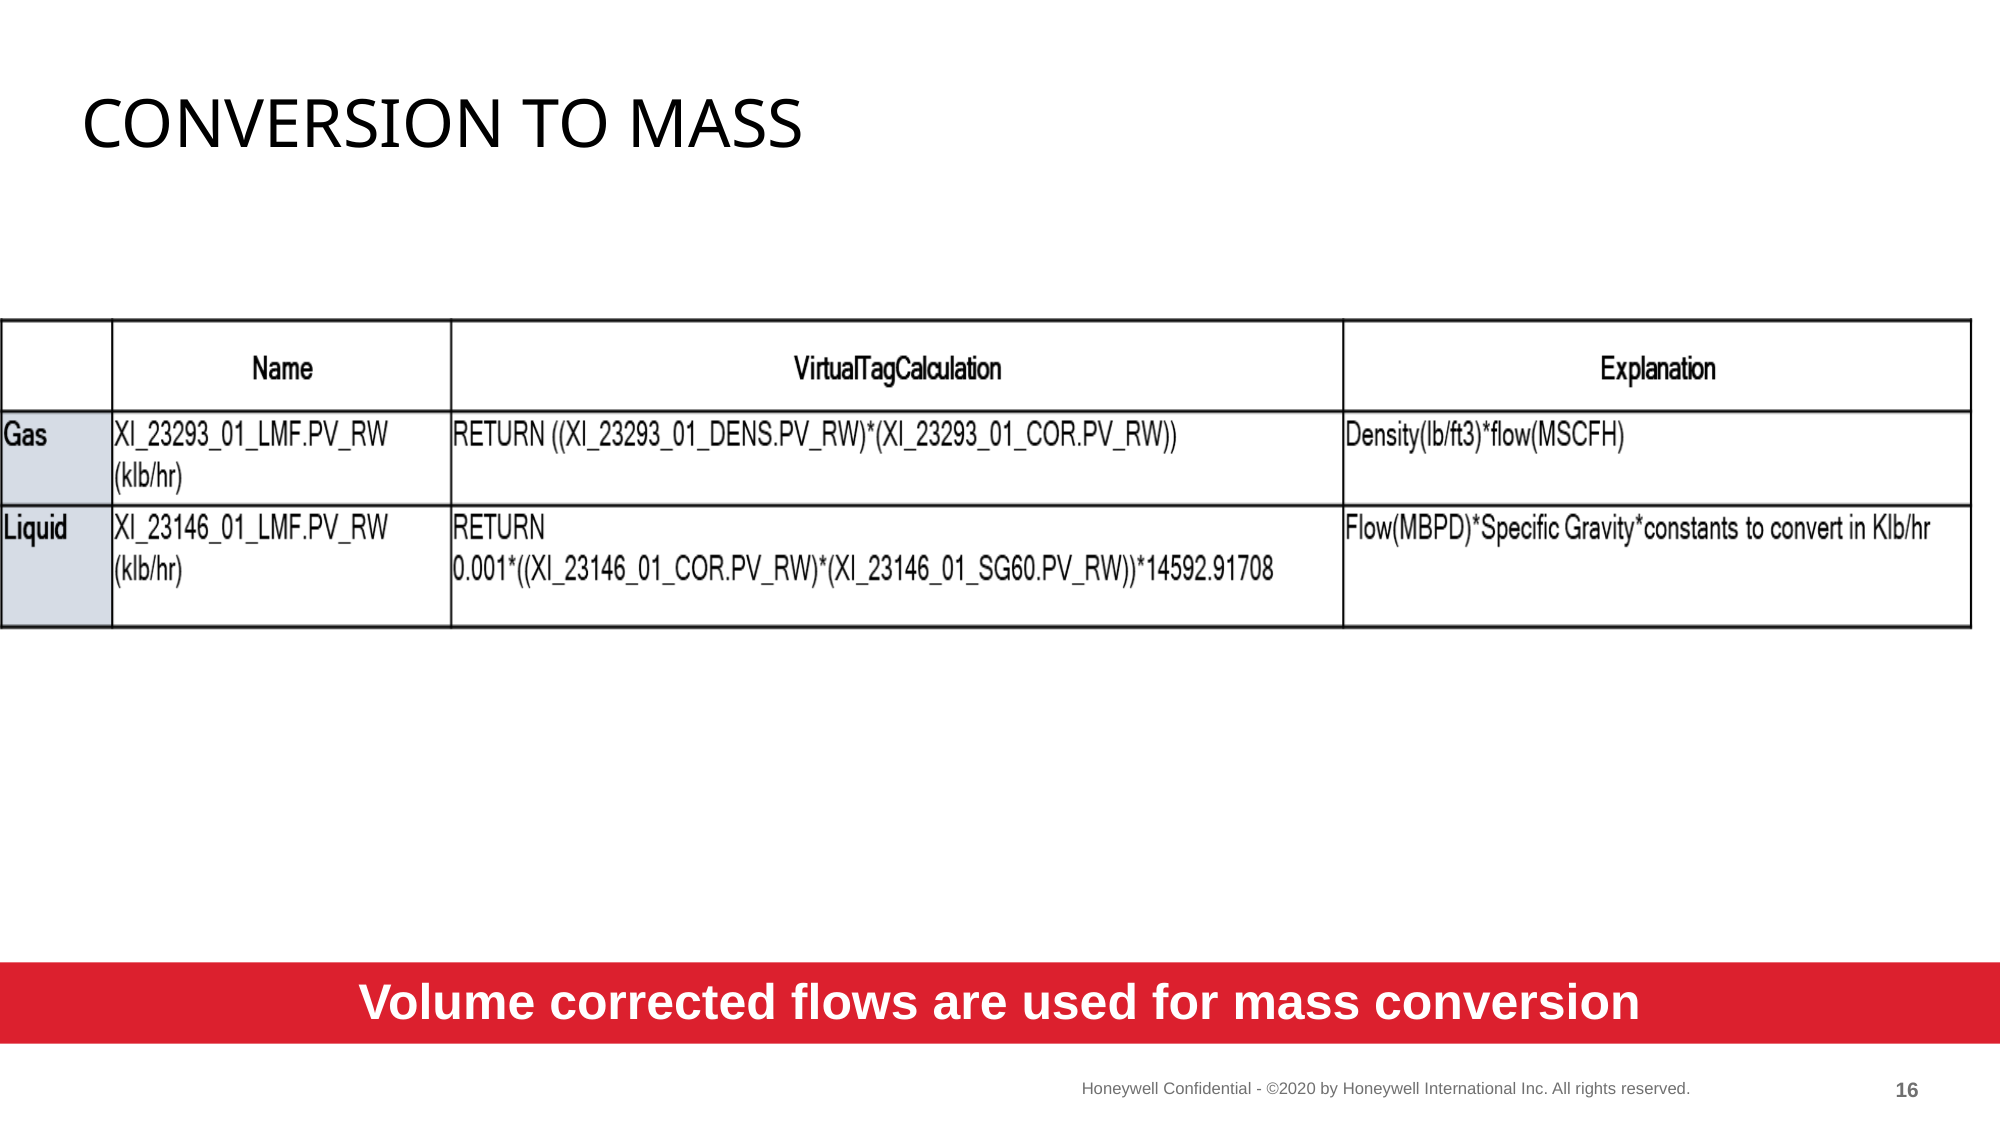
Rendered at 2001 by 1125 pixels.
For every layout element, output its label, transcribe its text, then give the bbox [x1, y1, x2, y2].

list Volume corrected flows are used for mass conversion [0, 962, 2000, 1044]
slide_number 15 [1837, 1062, 1919, 1102]
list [0, 318, 1974, 631]
title Conversion to mass [81, 81, 1919, 150]
